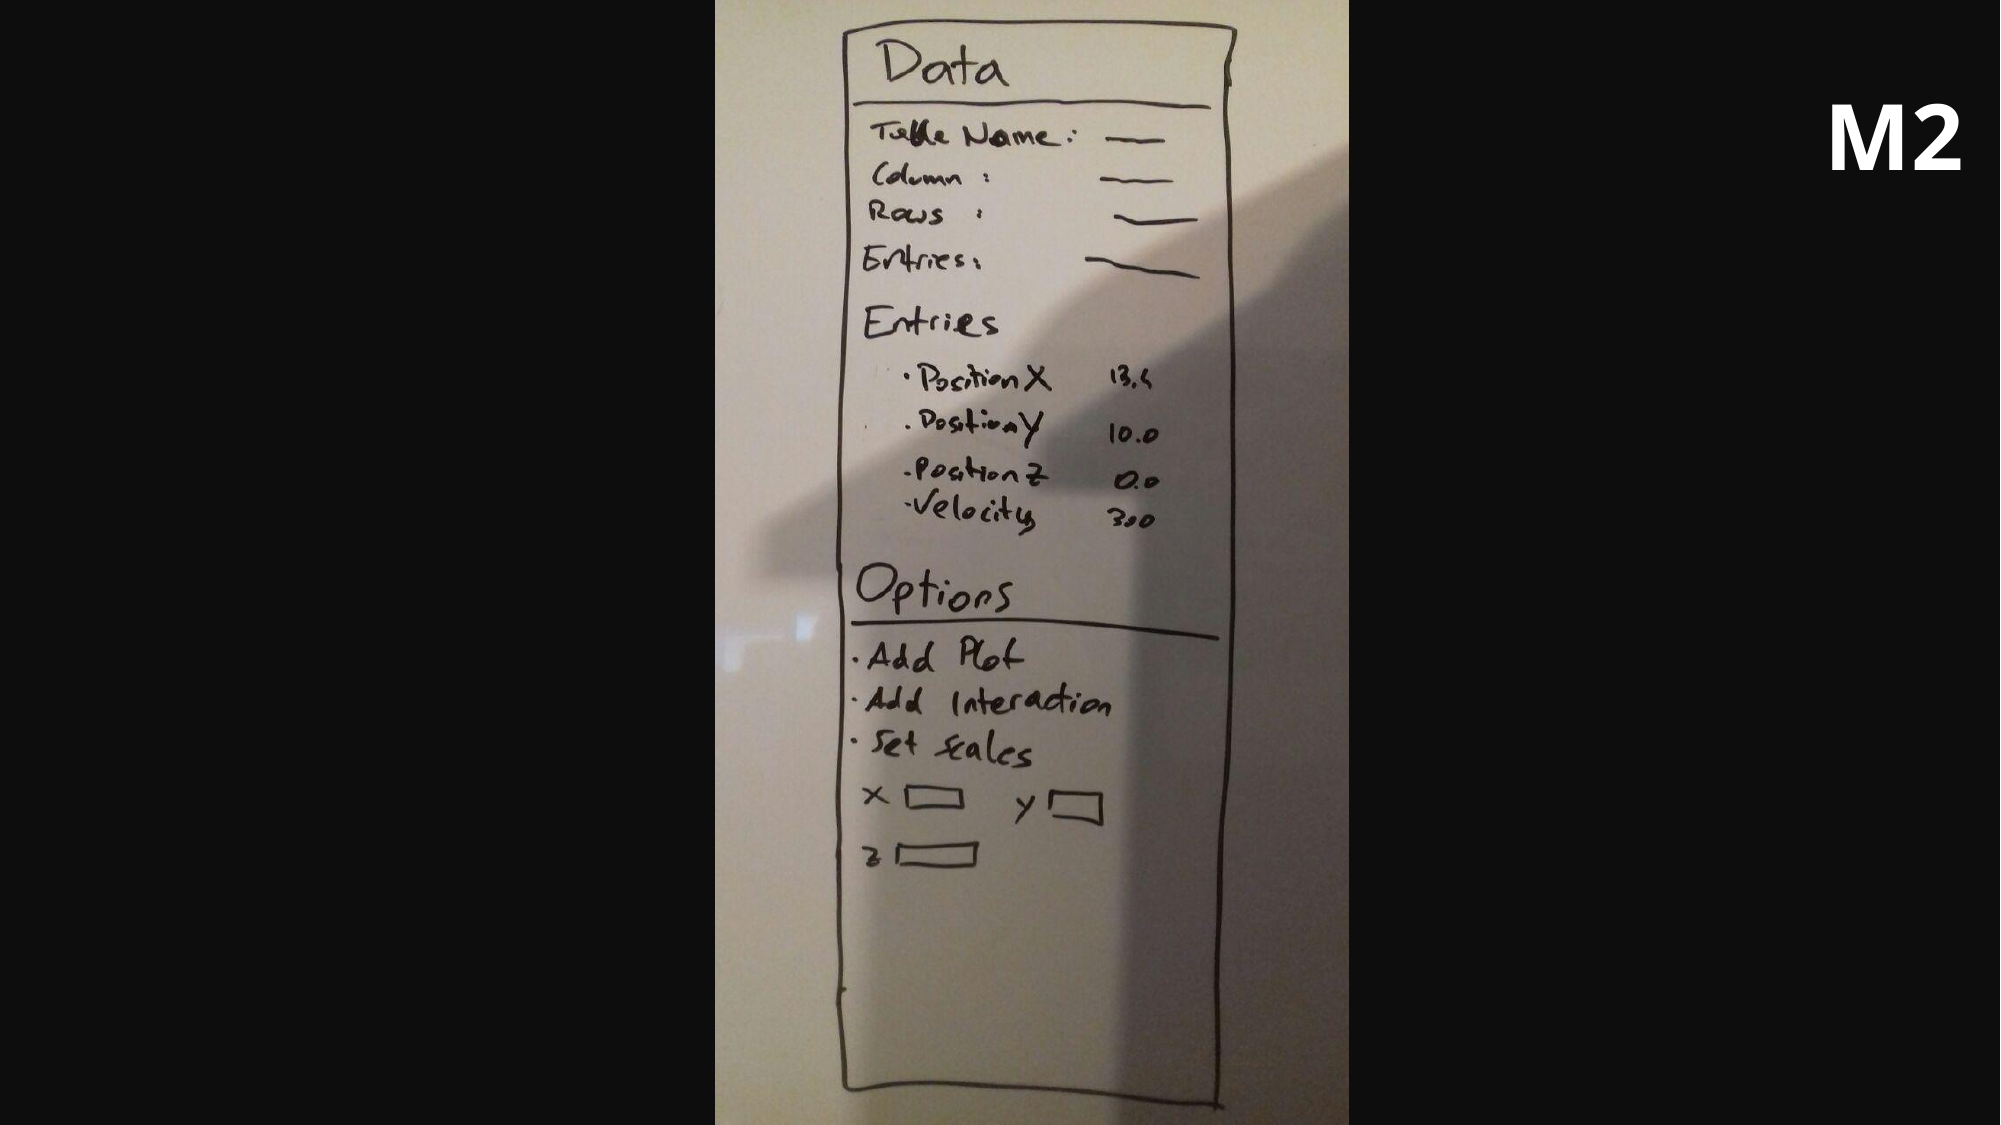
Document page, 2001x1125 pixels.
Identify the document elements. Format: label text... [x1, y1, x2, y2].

text_box M2 [1810, 71, 1980, 197]
picture [715, 0, 1349, 1125]
